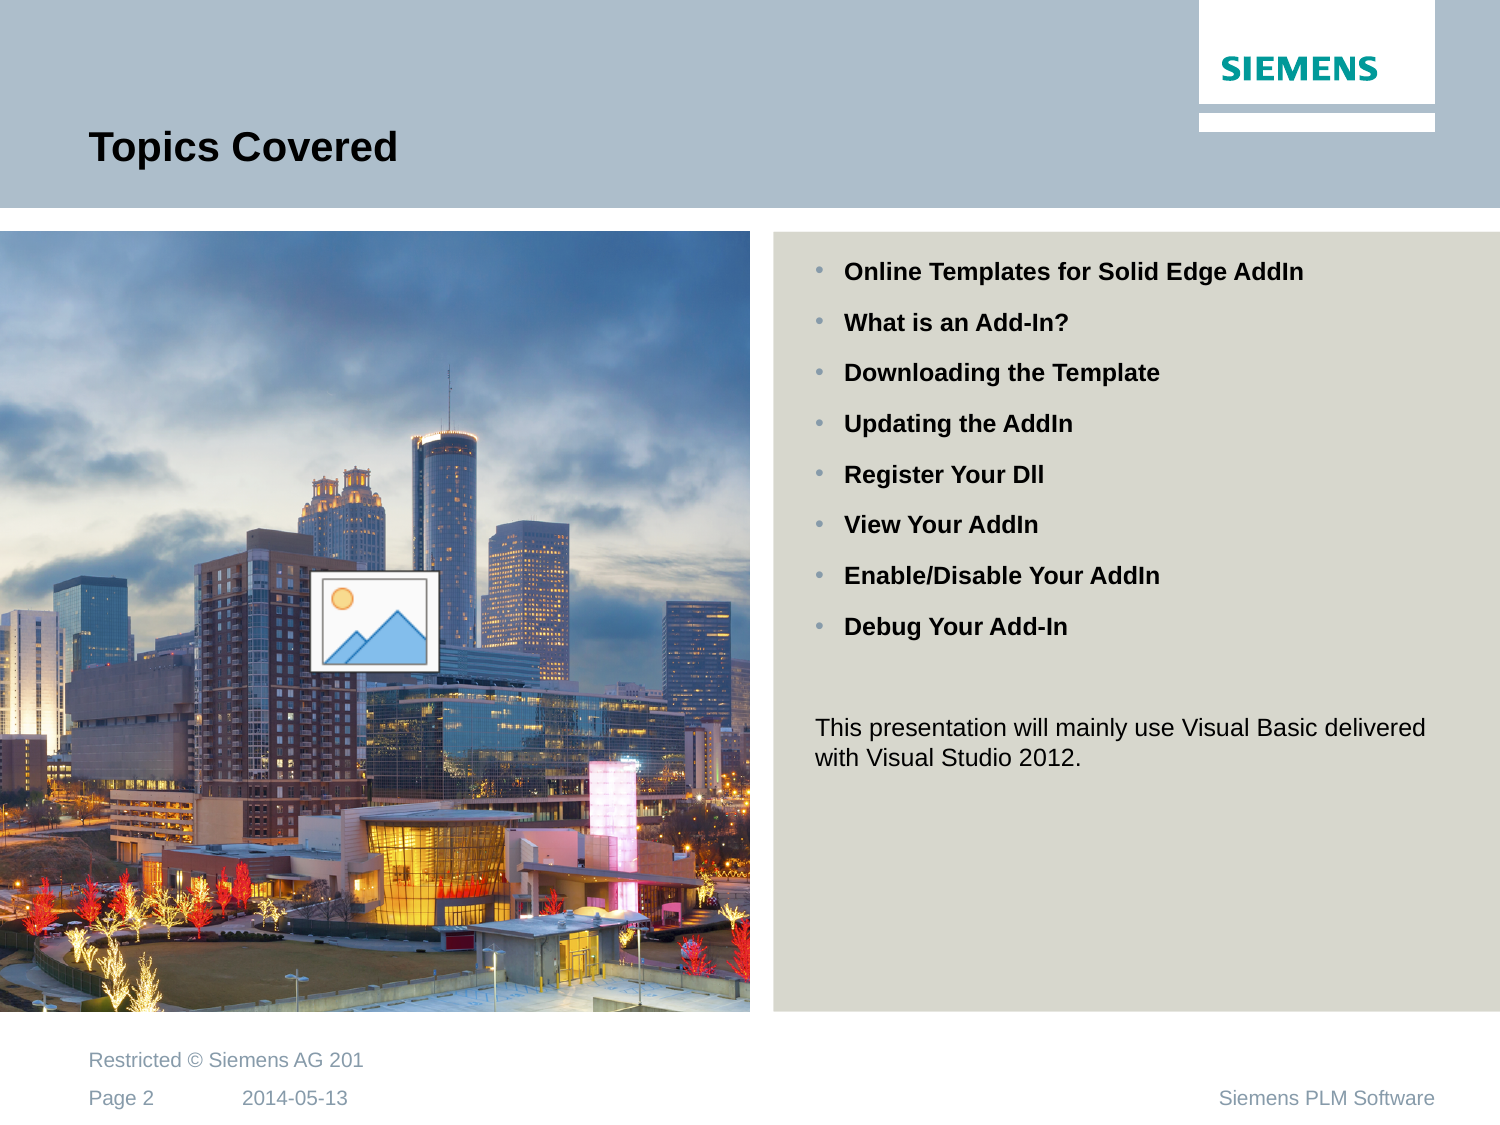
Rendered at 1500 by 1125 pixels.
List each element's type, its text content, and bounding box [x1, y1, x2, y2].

title Topics Covered [0, 0, 1500, 209]
list Online Templates for Solid Edge AddIn What is an Add-In? Downloading the Template Updating the AddIn Register Your Dll View Your AddIn Enable/Disable Your AddIn Debug Your Add-In This presentation will mainly use Visual Basic delivered with Visual Studio 2012. [773, 231, 1500, 1012]
picture [0, 231, 751, 1012]
